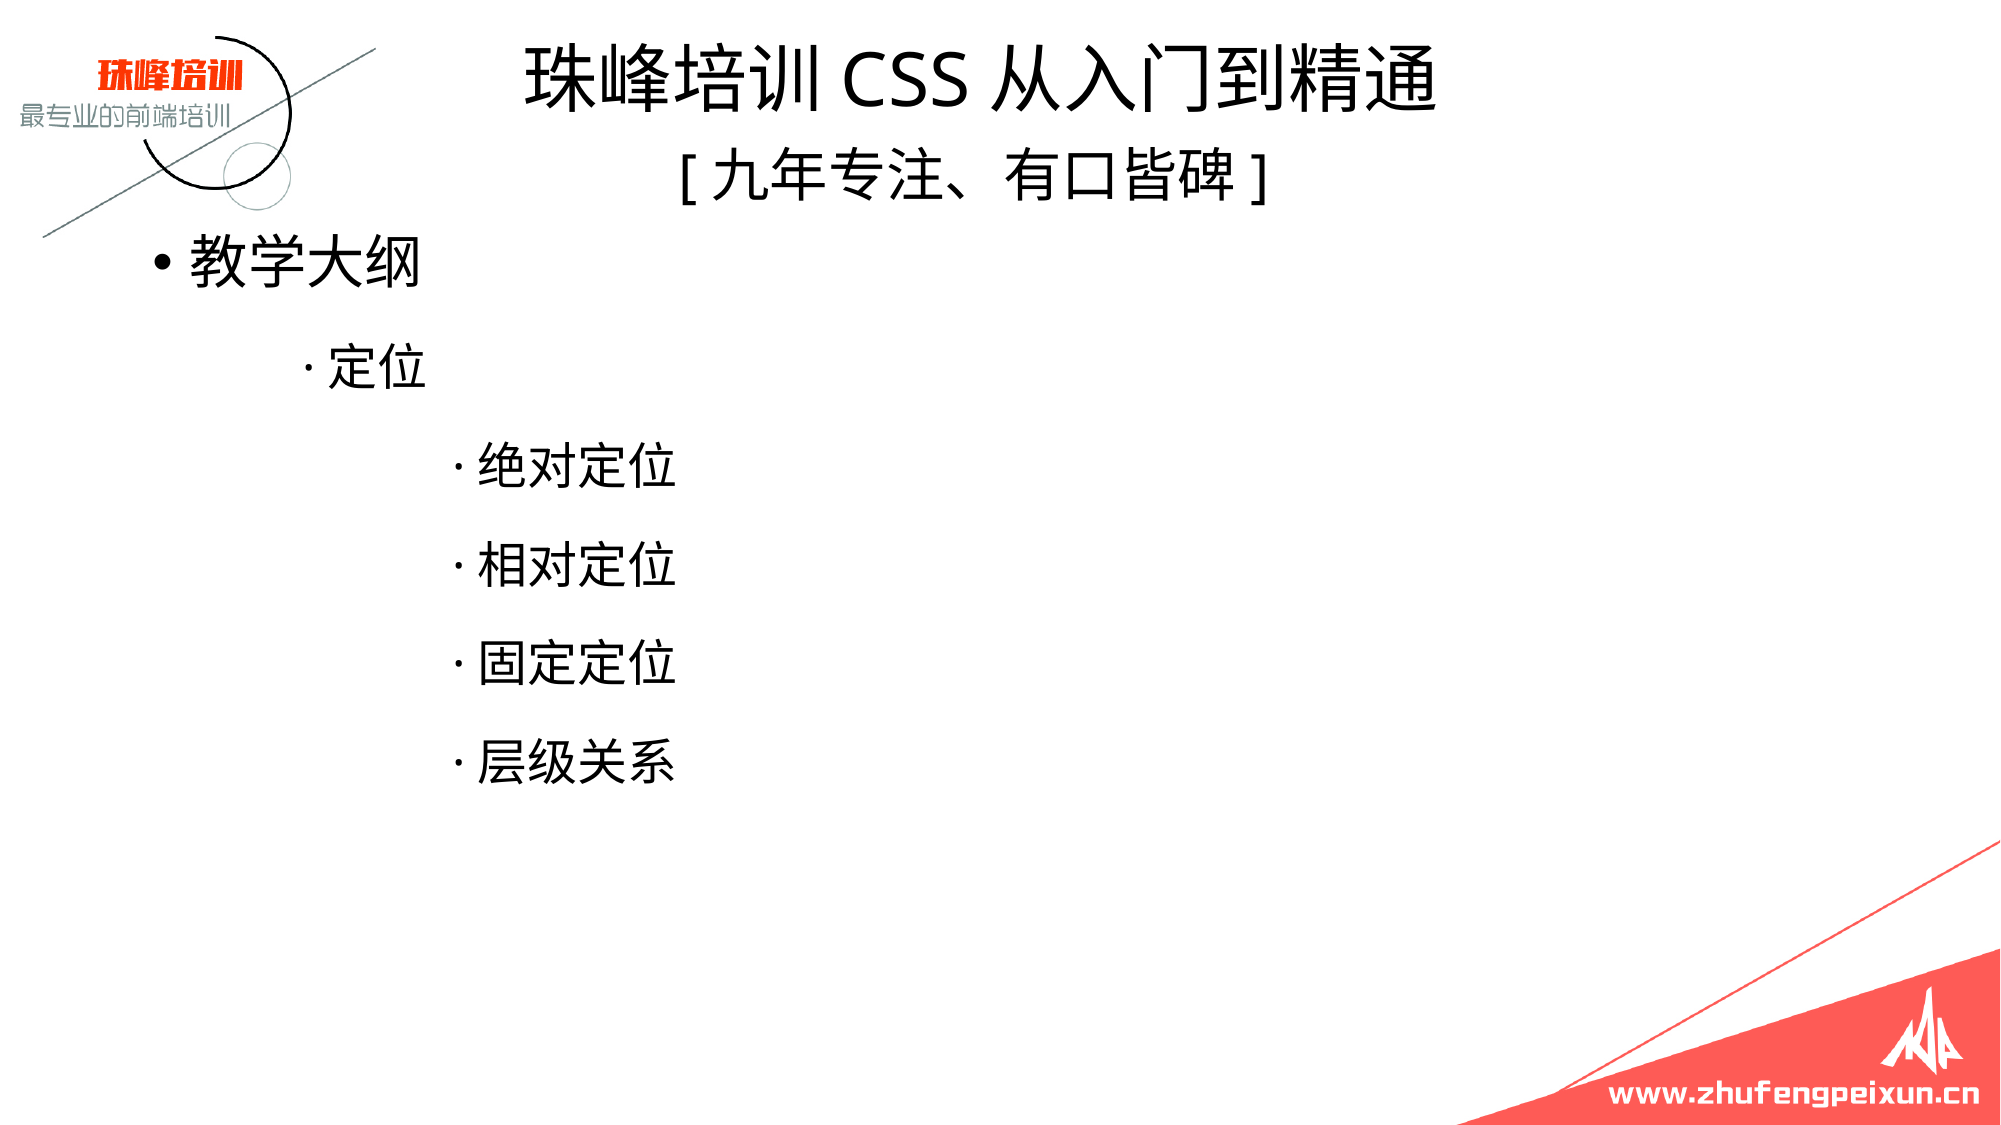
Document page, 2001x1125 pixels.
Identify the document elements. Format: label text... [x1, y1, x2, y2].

picture [1437, 796, 2001, 1125]
picture [18, 36, 376, 238]
list 教学大纲 ·定位 ·绝对定位 ·相对定位 ·固定定位 ·层级关系 [137, 226, 1799, 1024]
text_box 珠峰培训CSS从入门到精通 [九年专注、有口皆碑] [507, 23, 1737, 226]
